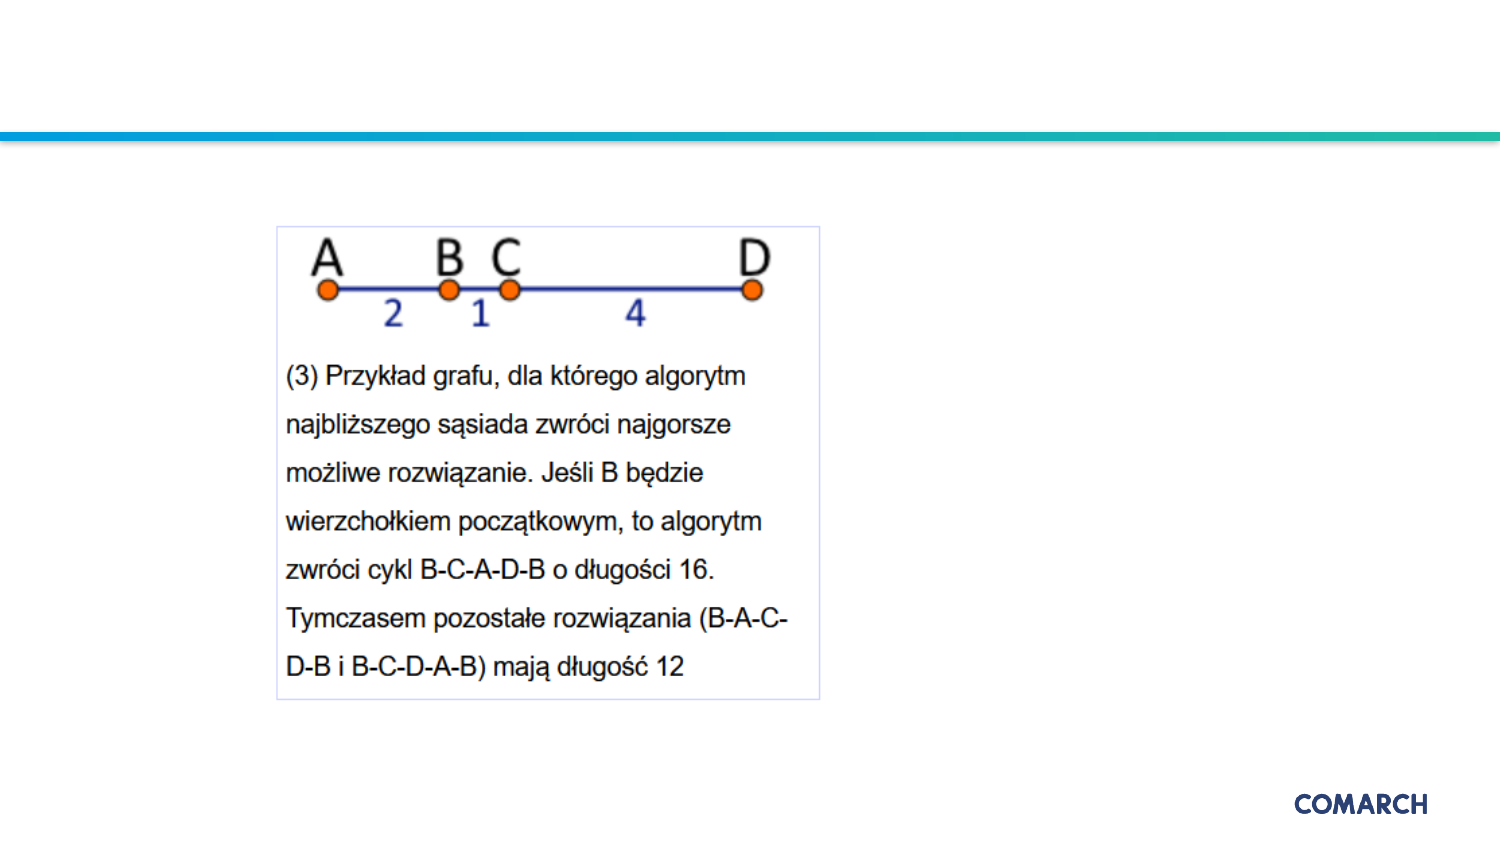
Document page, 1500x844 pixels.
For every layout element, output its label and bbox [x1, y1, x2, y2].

picture [267, 216, 824, 709]
picture [1294, 793, 1427, 814]
